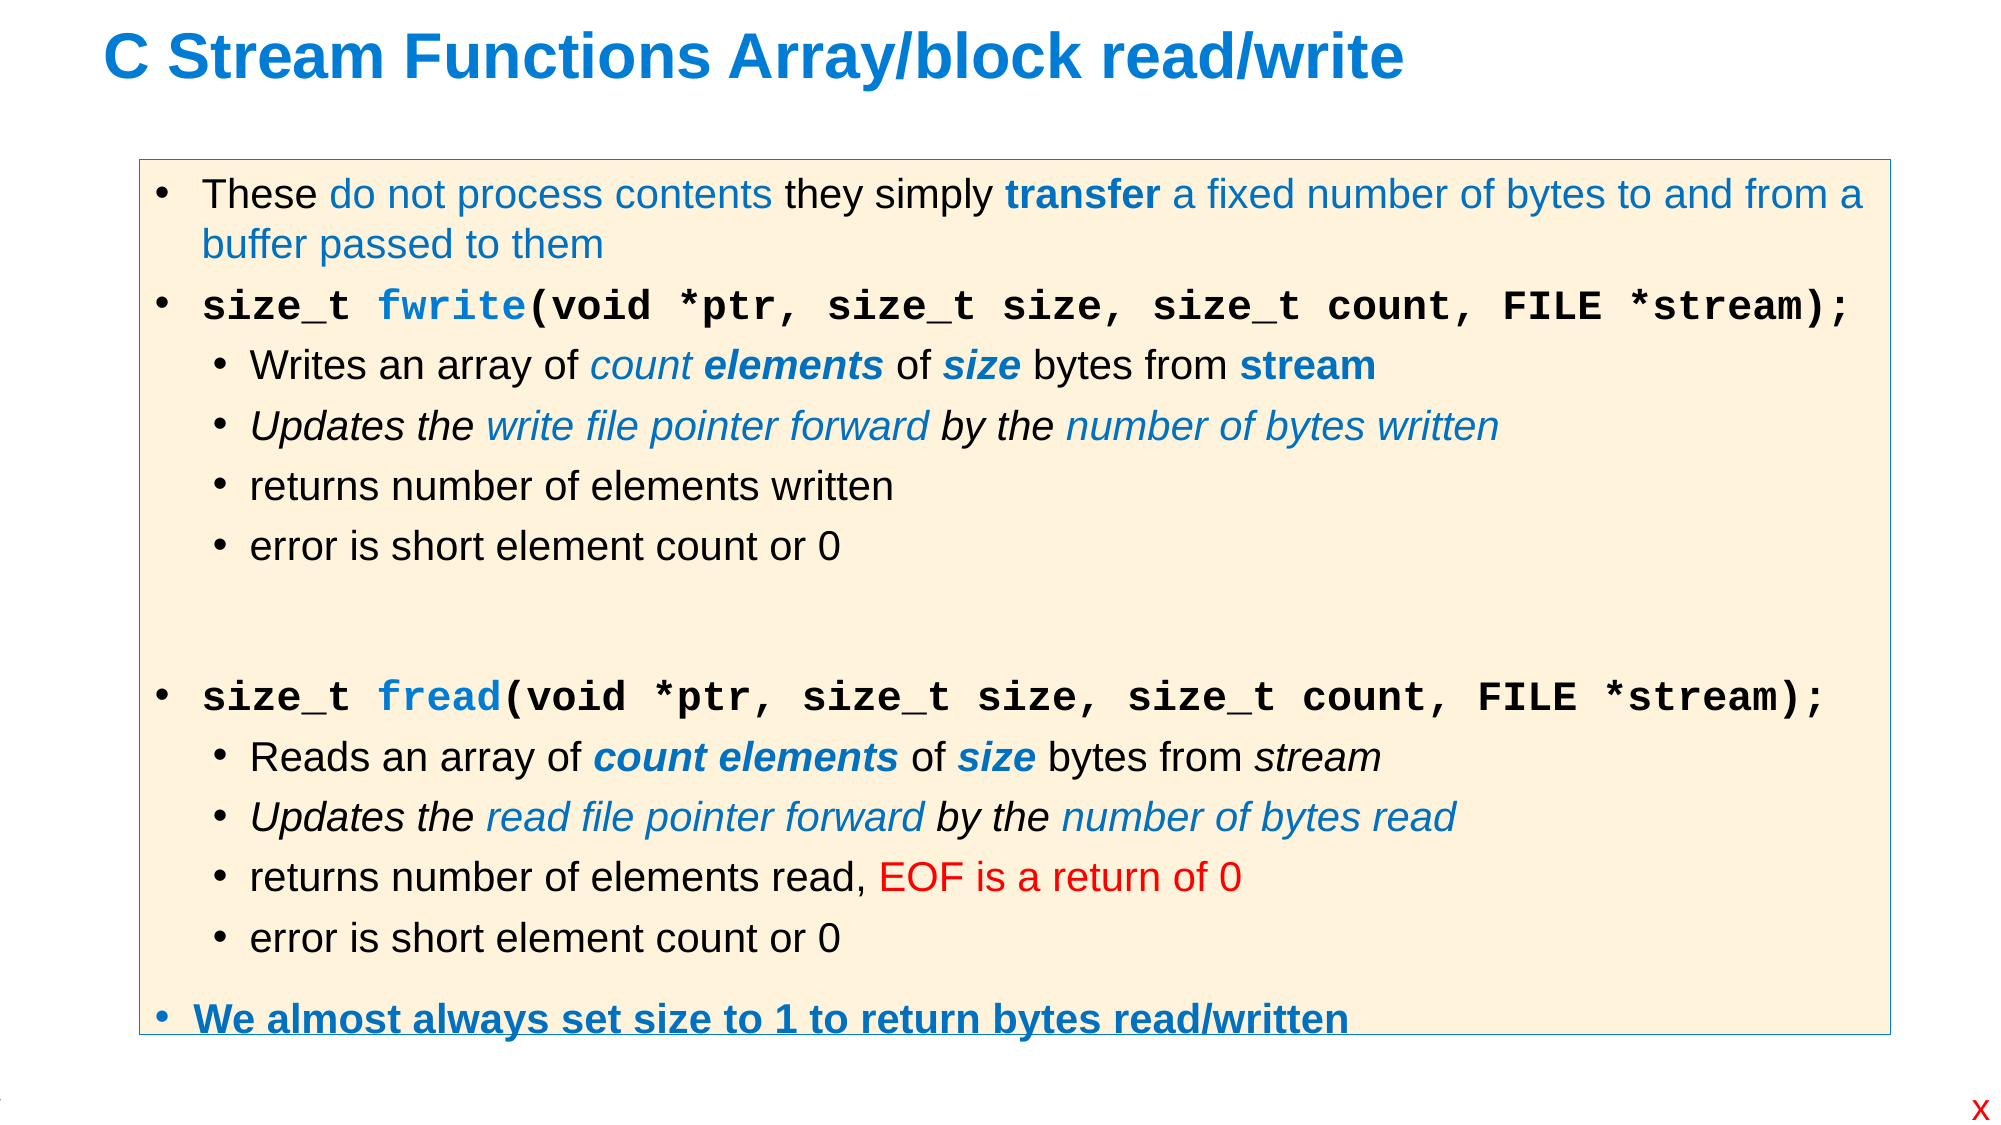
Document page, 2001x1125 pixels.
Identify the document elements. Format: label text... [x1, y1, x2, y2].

title C Stream Functions Array/block read/write [88, 15, 1867, 101]
text_box x [1956, 1075, 2000, 1125]
list These do not process contents they simply transfer a fixed number of bytes to and from a buffer passed to them size_t fwrite(void *ptr, size_t size, size_t count, FILE *stream); Writes an array of count elements of size bytes from stream Updates the write file pointer forward by the number of bytes written returns number of elements written error is short element count or 0 size_t fread(void *ptr, size_t size, size_t count, FILE *stream); Reads an array of count elements of size bytes from stream Updates the read file pointer forward by the number of bytes read returns number of elements read, EOF is a return of 0 error is short element count or 0 We almost always set size to 1 to return bytes read/written [139, 159, 1891, 1035]
